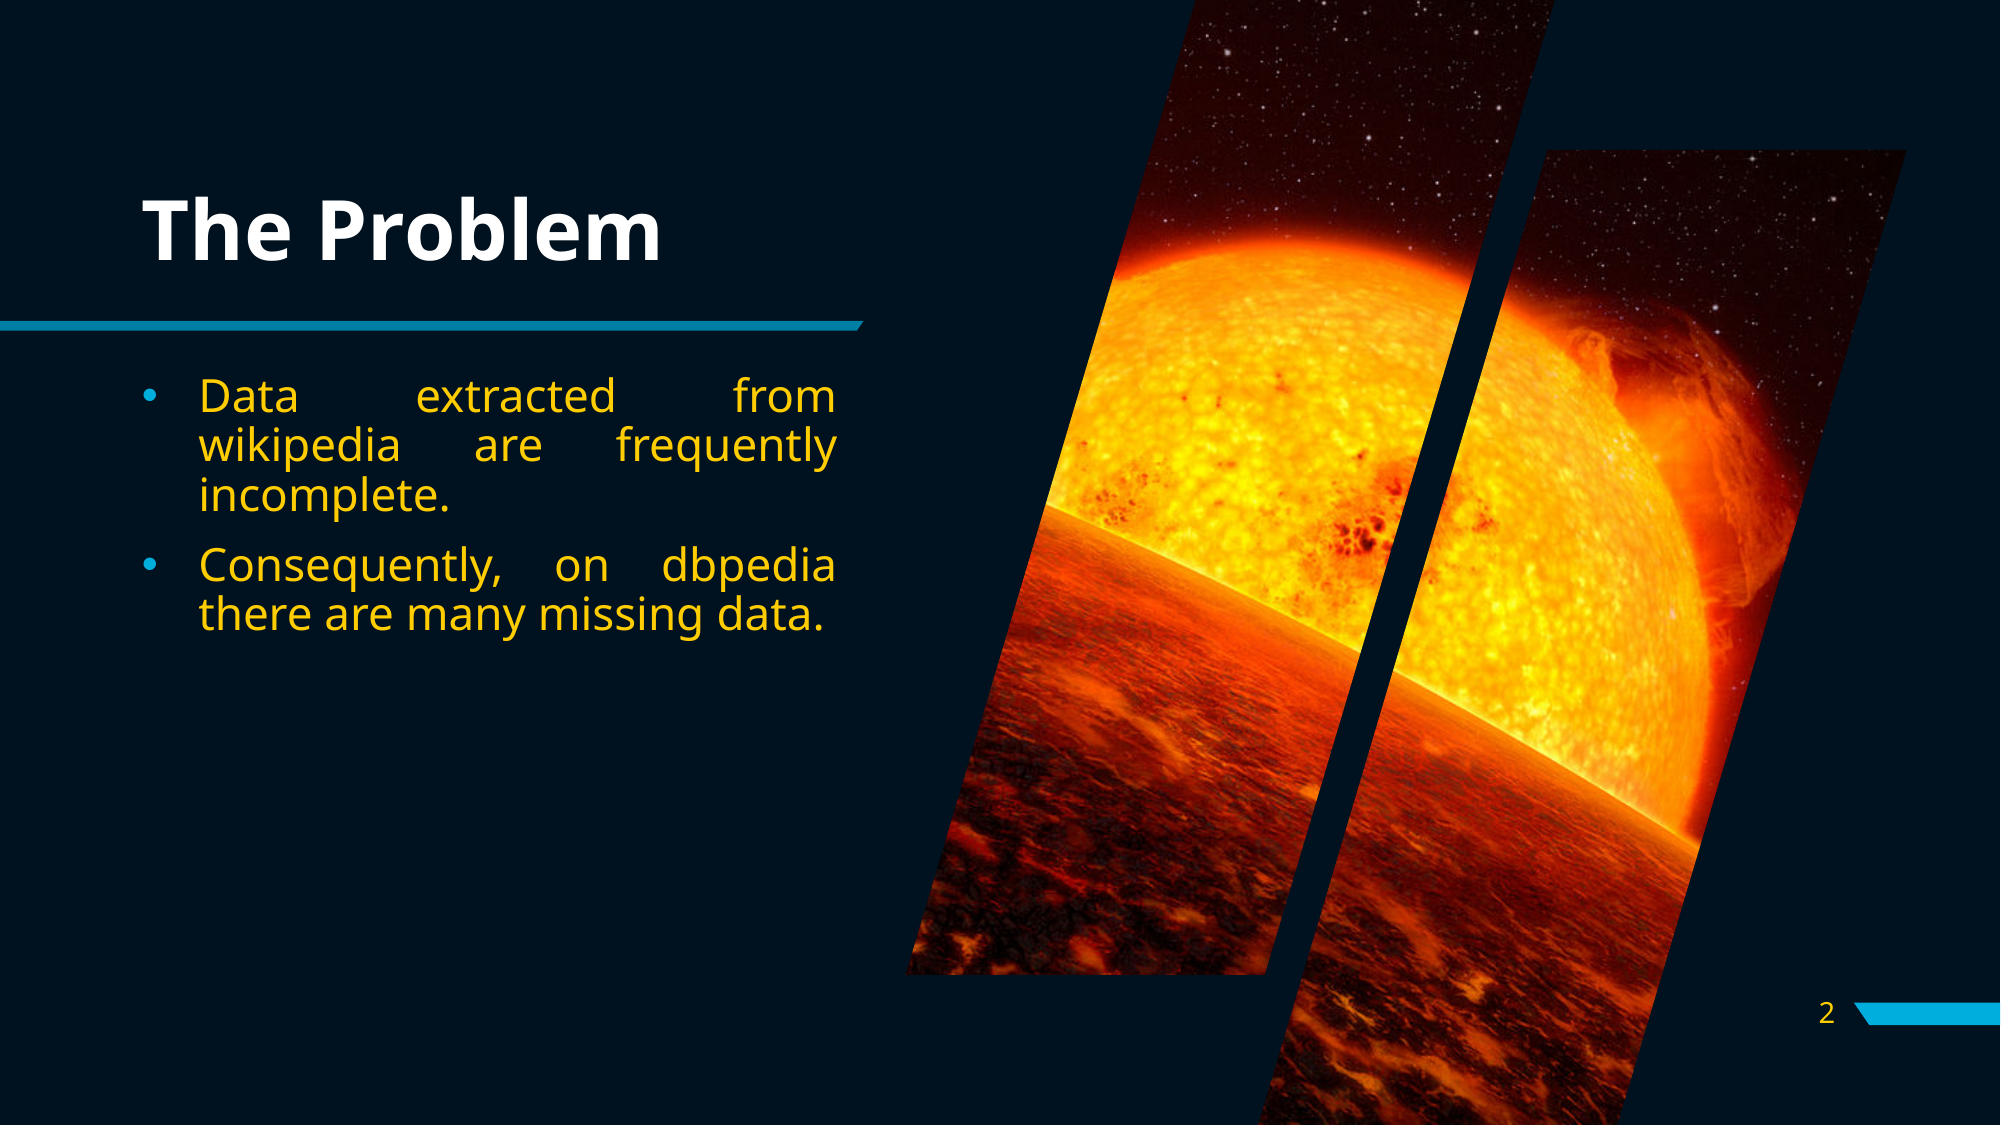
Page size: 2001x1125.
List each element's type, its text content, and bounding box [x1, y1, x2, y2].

list Data extracted from wikipedia are frequently incomplete. Consequently, on dbpedia there are many missing data. [126, 365, 853, 666]
picture [905, 0, 1907, 1125]
title The Problem [126, 169, 905, 298]
